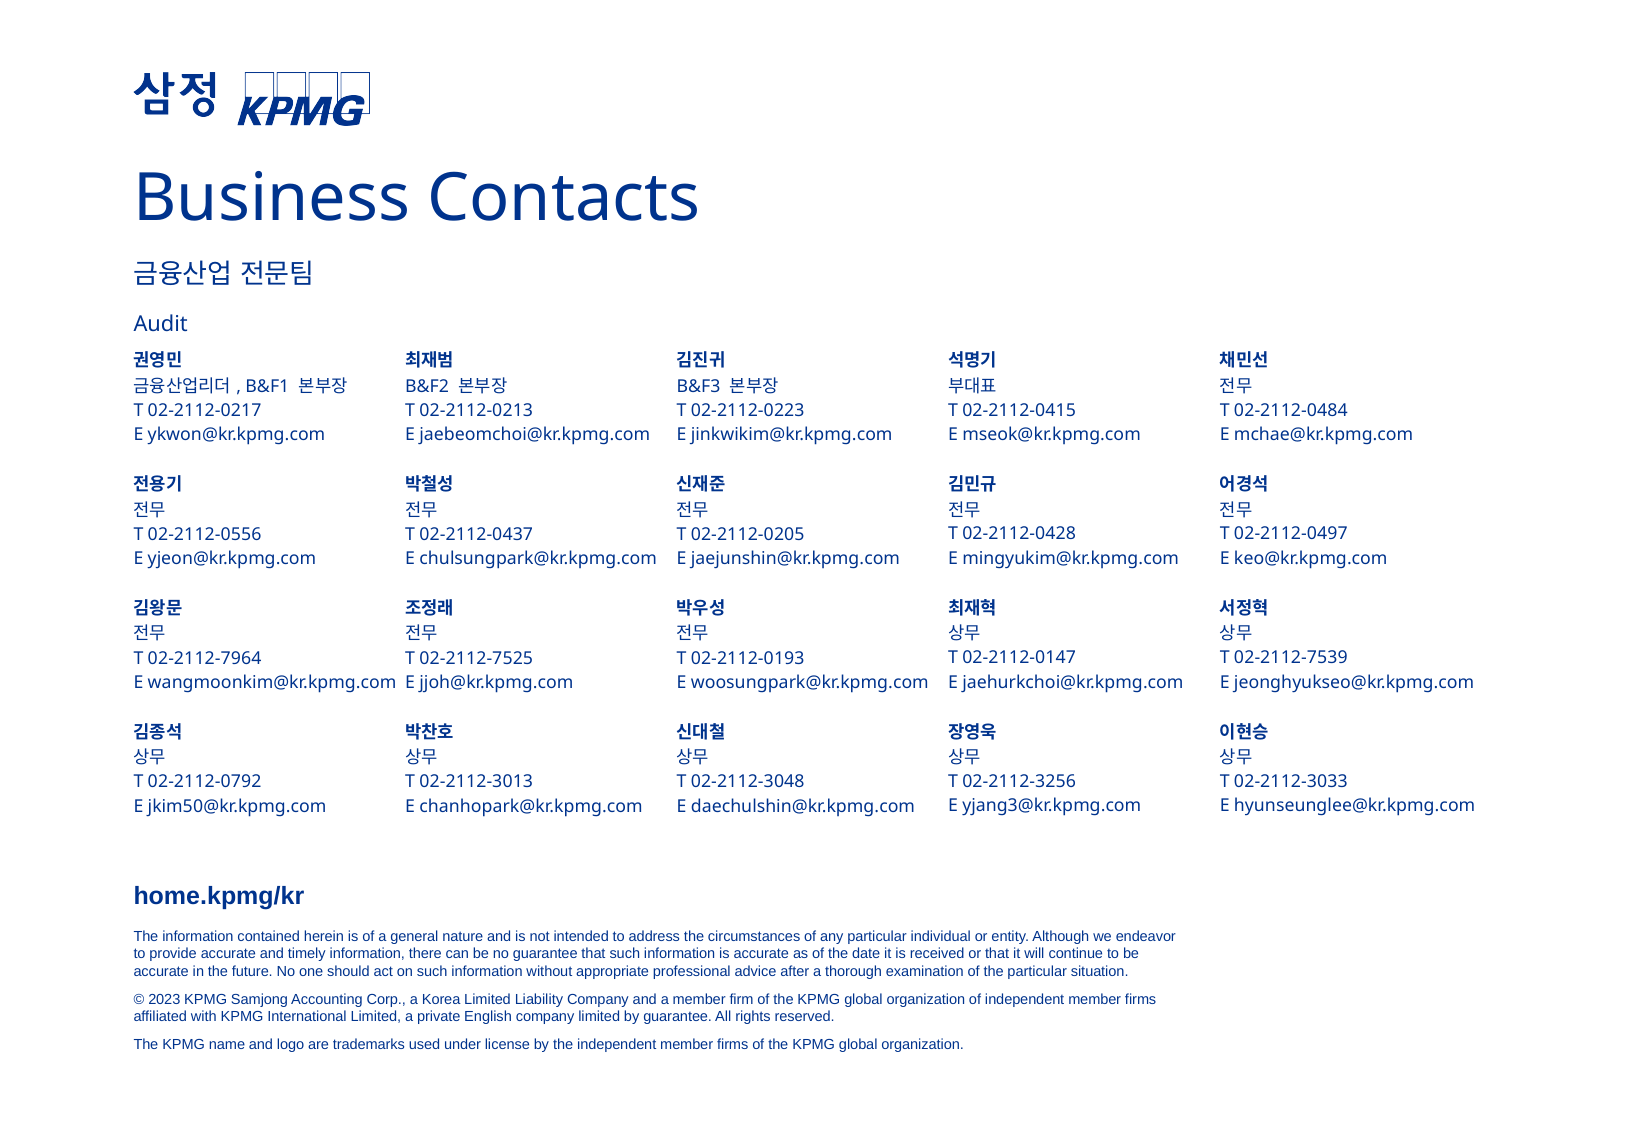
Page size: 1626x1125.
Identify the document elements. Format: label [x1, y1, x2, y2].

picture [133, 72, 370, 126]
table_cell [134, 284, 1491, 793]
table_header [134, 222, 1491, 284]
text_box [133, 153, 938, 234]
